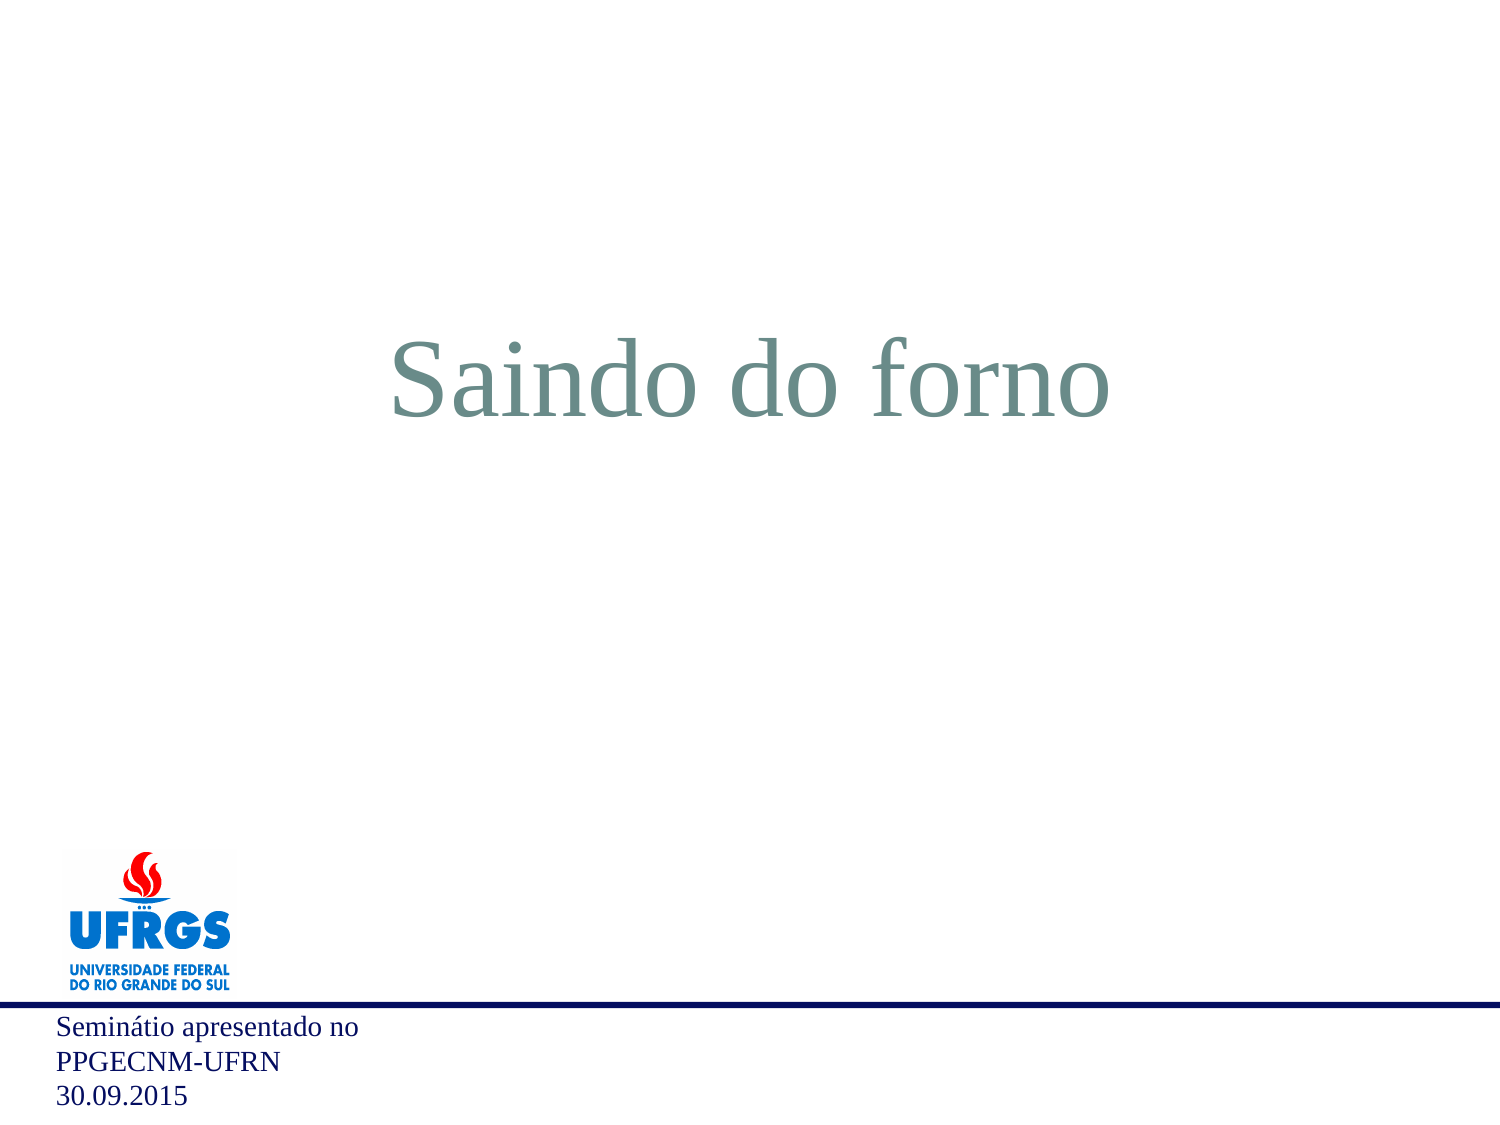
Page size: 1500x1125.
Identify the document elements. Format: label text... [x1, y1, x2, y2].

text_box Saindo do forno [71, 296, 1430, 447]
picture [62, 849, 237, 999]
